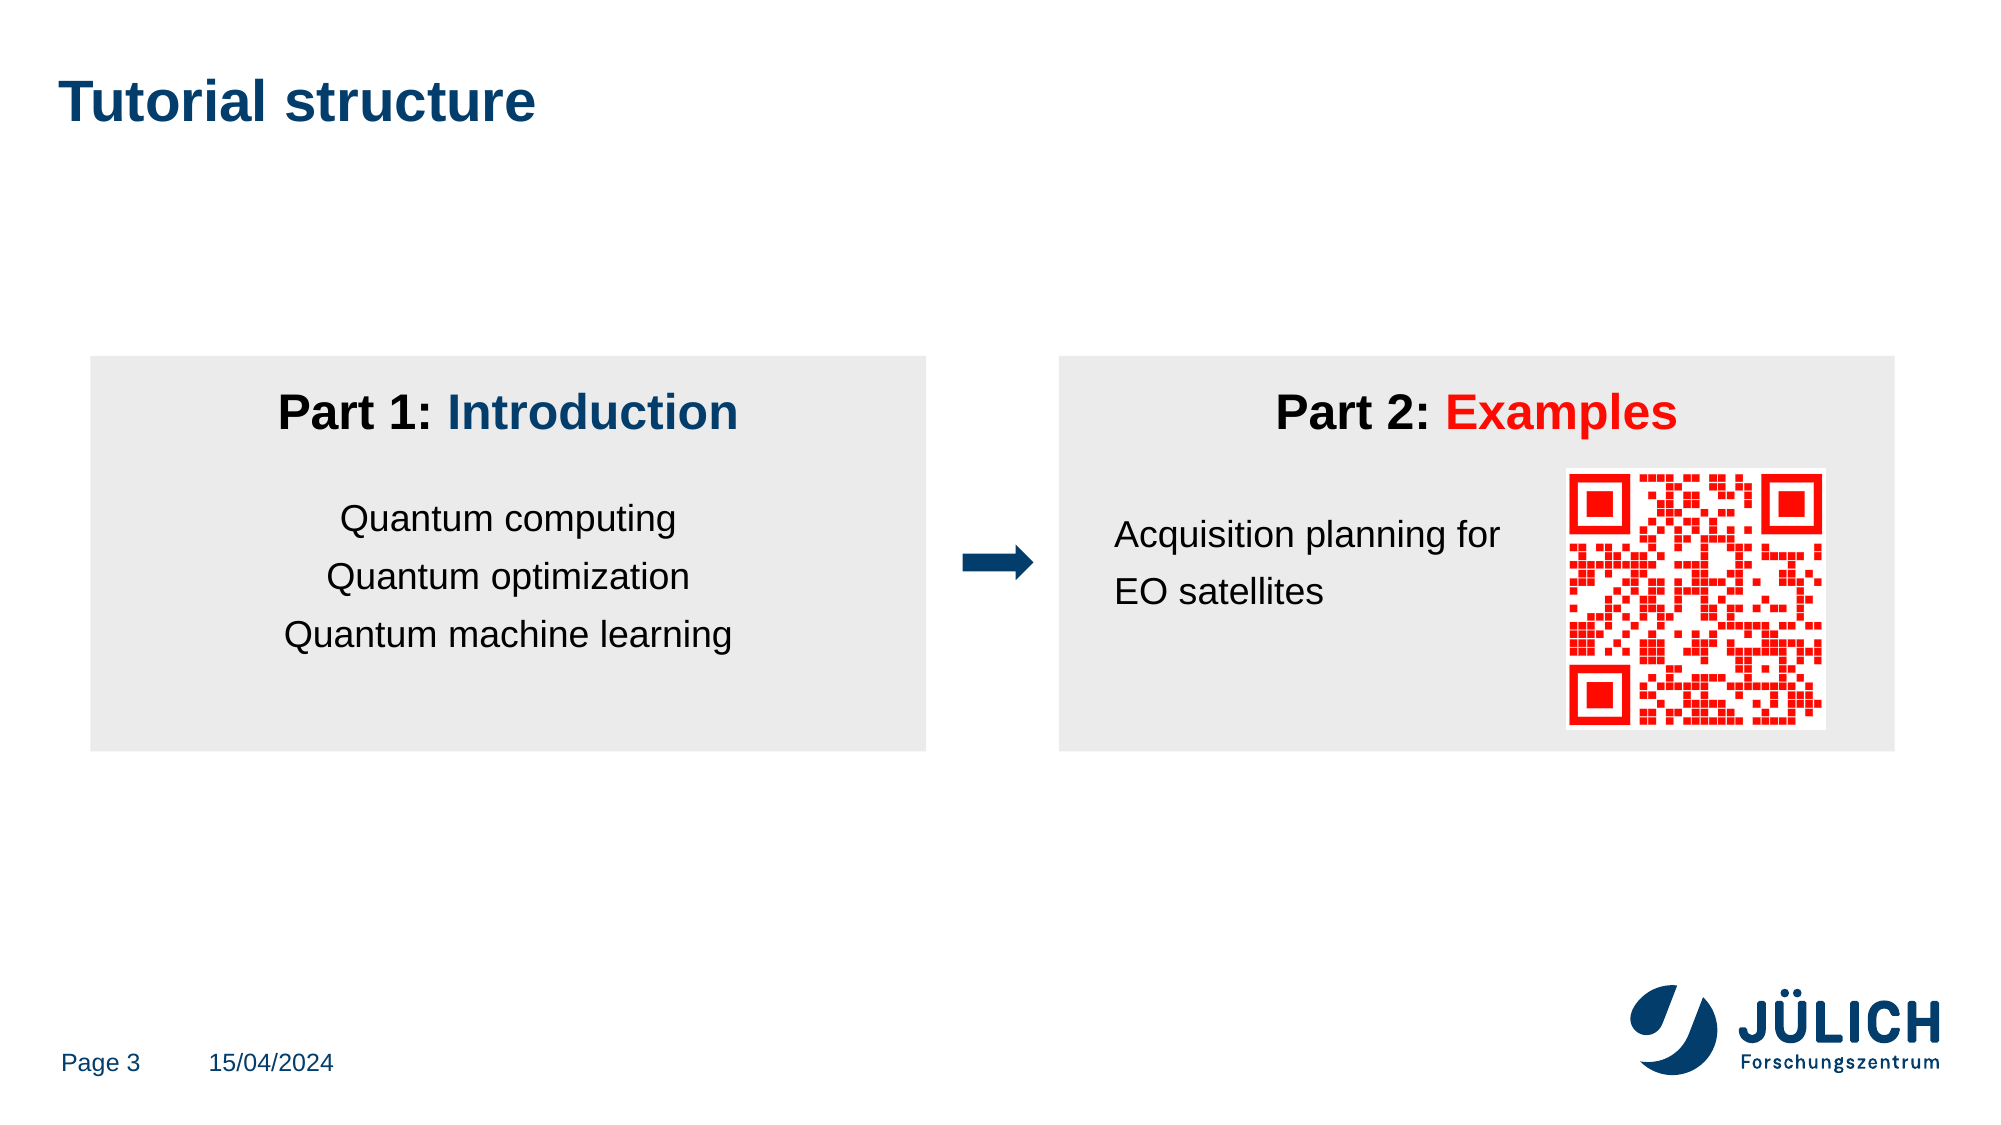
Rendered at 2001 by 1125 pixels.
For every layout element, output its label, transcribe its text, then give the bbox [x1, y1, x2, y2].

picture [1566, 468, 1826, 730]
text_box Part 2: Examples Acquisition planning for EO satellites [1058, 355, 1896, 752]
text_box Part 1: Introduction Quantum computing Quantum optimization Quantum machine learning [89, 355, 927, 752]
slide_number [208, 1046, 472, 1084]
text_box [961, 542, 1035, 583]
title Tutorial structure [59, 53, 1938, 161]
slide_number Page 3 [60, 1046, 179, 1084]
